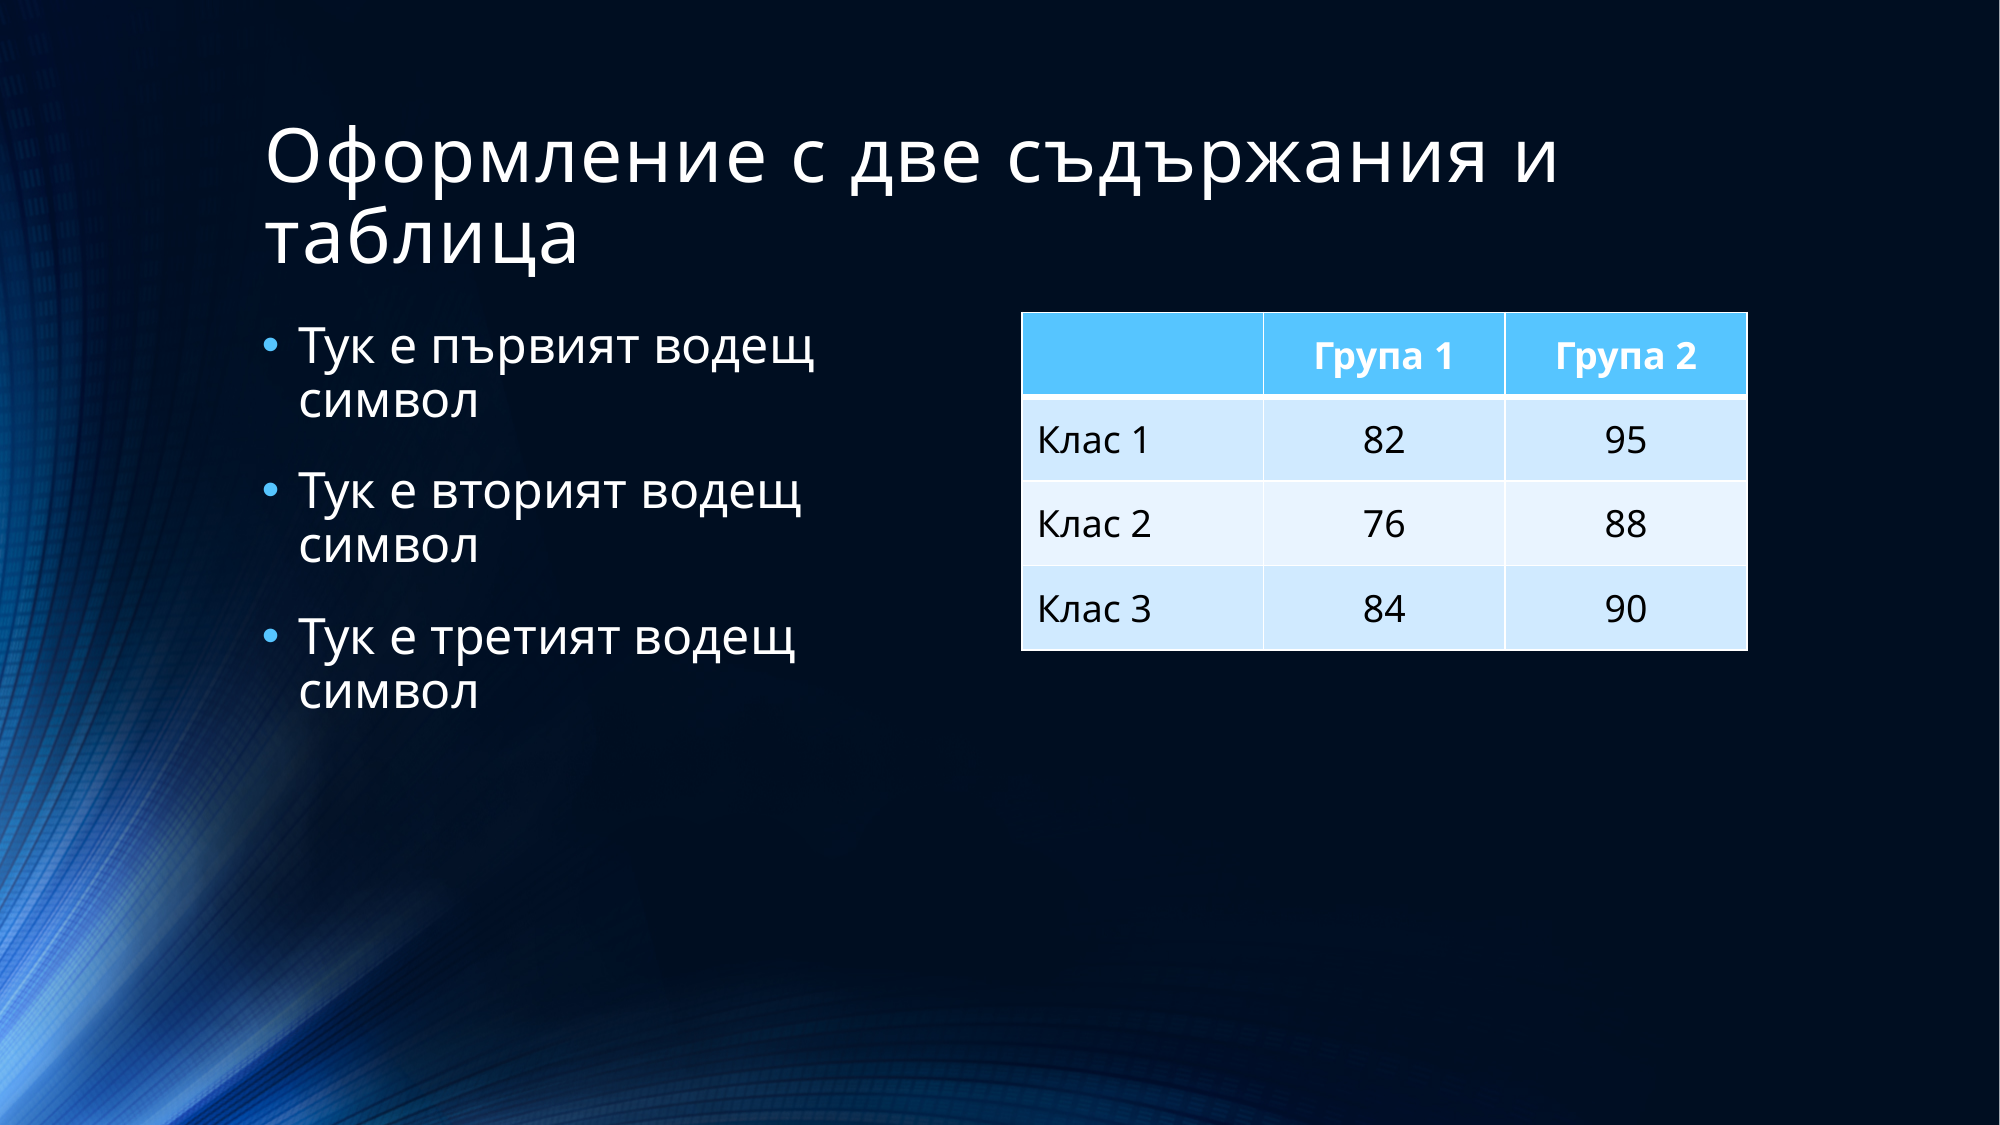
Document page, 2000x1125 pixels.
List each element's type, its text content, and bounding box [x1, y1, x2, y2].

table_cell Клас 2 [1023, 482, 1263, 565]
table_header [1023, 313, 1263, 394]
table_cell 76 [1264, 482, 1504, 565]
table_header Група 2 [1506, 313, 1746, 394]
table_cell Клас 3 [1023, 566, 1263, 649]
picture [0, 0, 2000, 1125]
table_cell 88 [1506, 482, 1746, 565]
table_cell Клас 1 [1023, 400, 1263, 480]
table_header Група 1 [1264, 313, 1504, 394]
table_cell 95 [1506, 400, 1746, 480]
title Оформление с две съдържания и таблица [249, 62, 1750, 288]
list Тук е първият водещ символ Тук е вторият водещ символ Тук е третият водещ символ [246, 312, 1000, 988]
table_cell 90 [1506, 566, 1746, 649]
table_cell 82 [1264, 400, 1504, 480]
table_cell 84 [1264, 566, 1504, 649]
